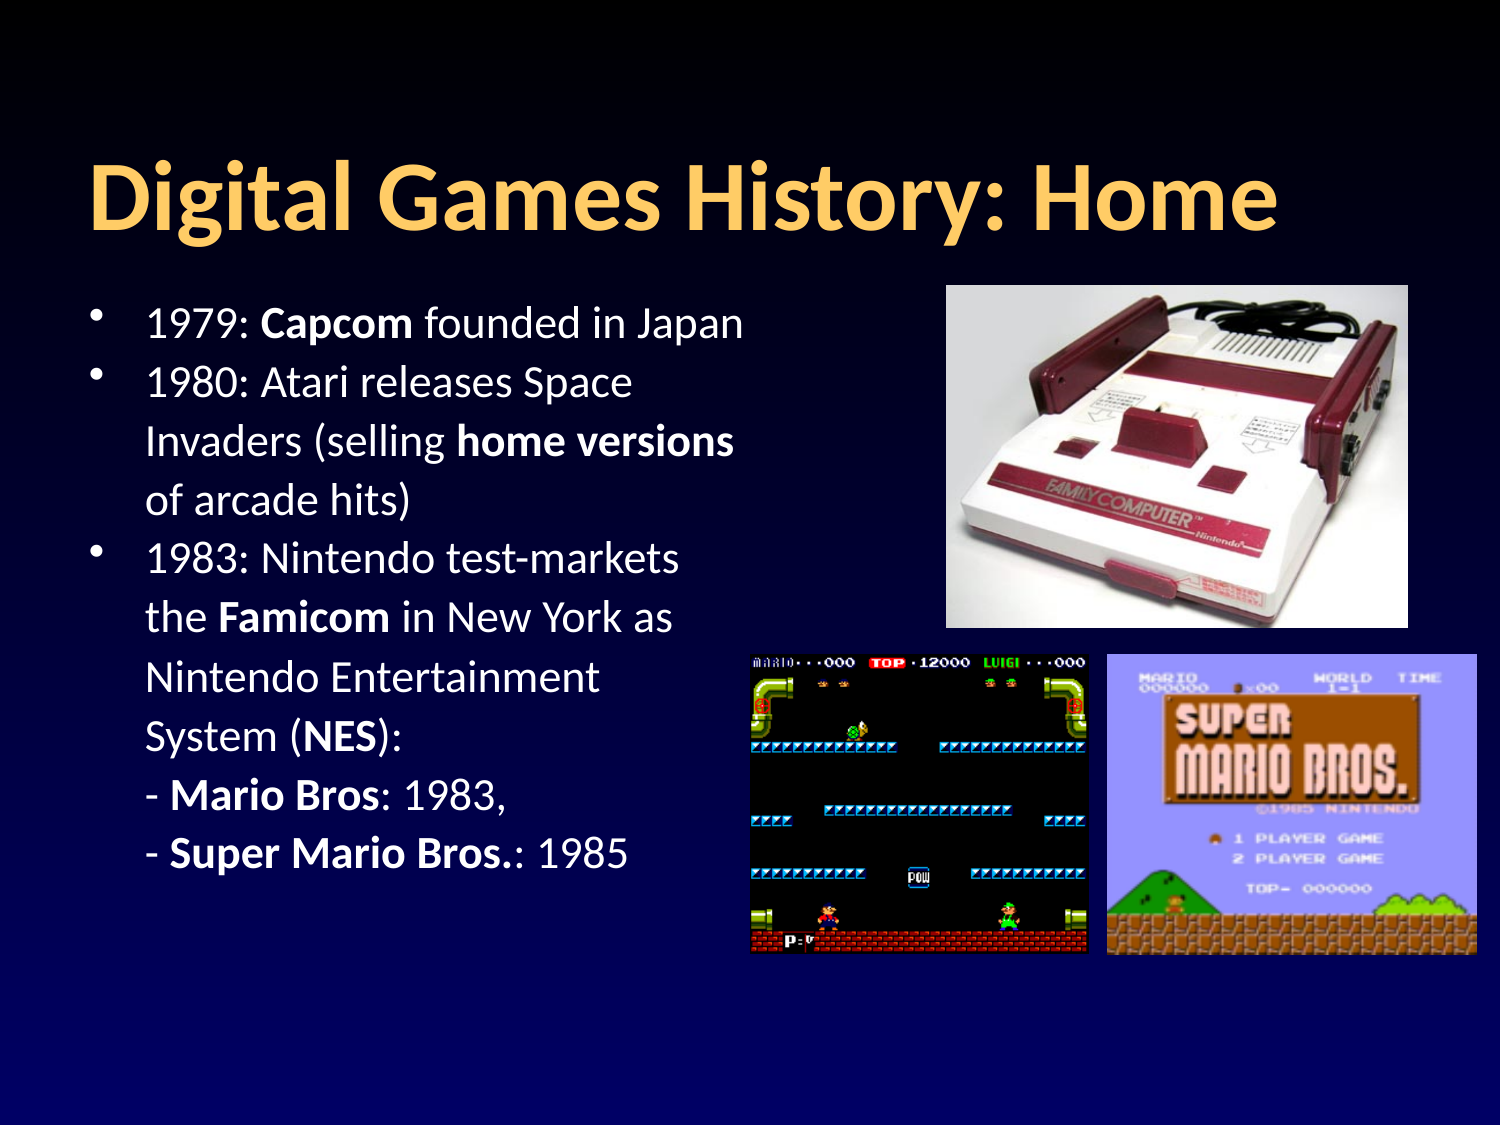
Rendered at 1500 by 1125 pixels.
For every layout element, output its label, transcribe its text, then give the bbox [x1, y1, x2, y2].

title Digital Games History: Home [75, 124, 1425, 263]
picture [1107, 654, 1477, 955]
picture [749, 654, 1089, 954]
picture [946, 285, 1408, 628]
text_box [541, 374, 985, 763]
list 1979: Capcom founded in Japan 1980: Atari releases Space Invaders (selling home versions of arcade hits) 1983: Nintendo test-markets the Famicom in New York as Nintendo Entertainment System (NES): - Mario Bros: 1983, - Super Mario Bros.: 1985 [75, 291, 1097, 955]
